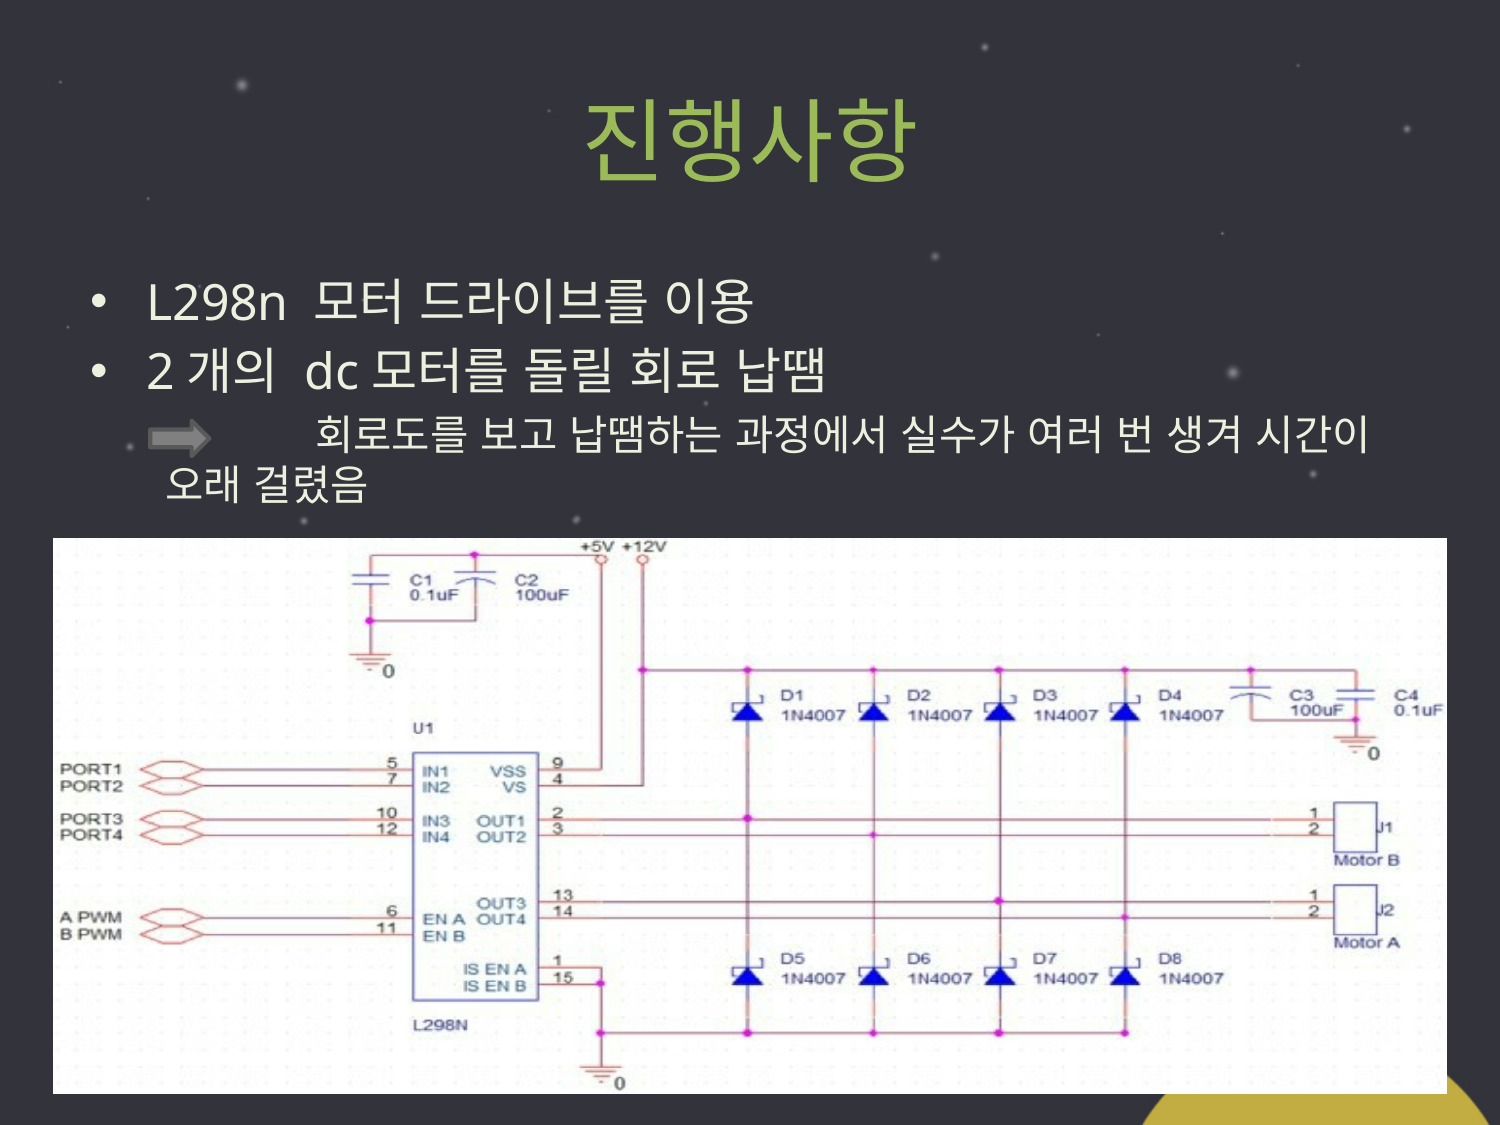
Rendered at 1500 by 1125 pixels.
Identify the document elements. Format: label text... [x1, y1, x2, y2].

list L298n 모터 드라이브를 이용 2개의 dc모터를 돌릴 회로 납땜 회로도를 보고 납땜하는 과정에서 실수가 여러 번 생겨 시간이 오래 걸렸음 [75, 262, 1459, 1071]
title 진행사항 [75, 45, 1425, 233]
text_box [148, 418, 212, 459]
picture [0, 0, 1500, 1125]
